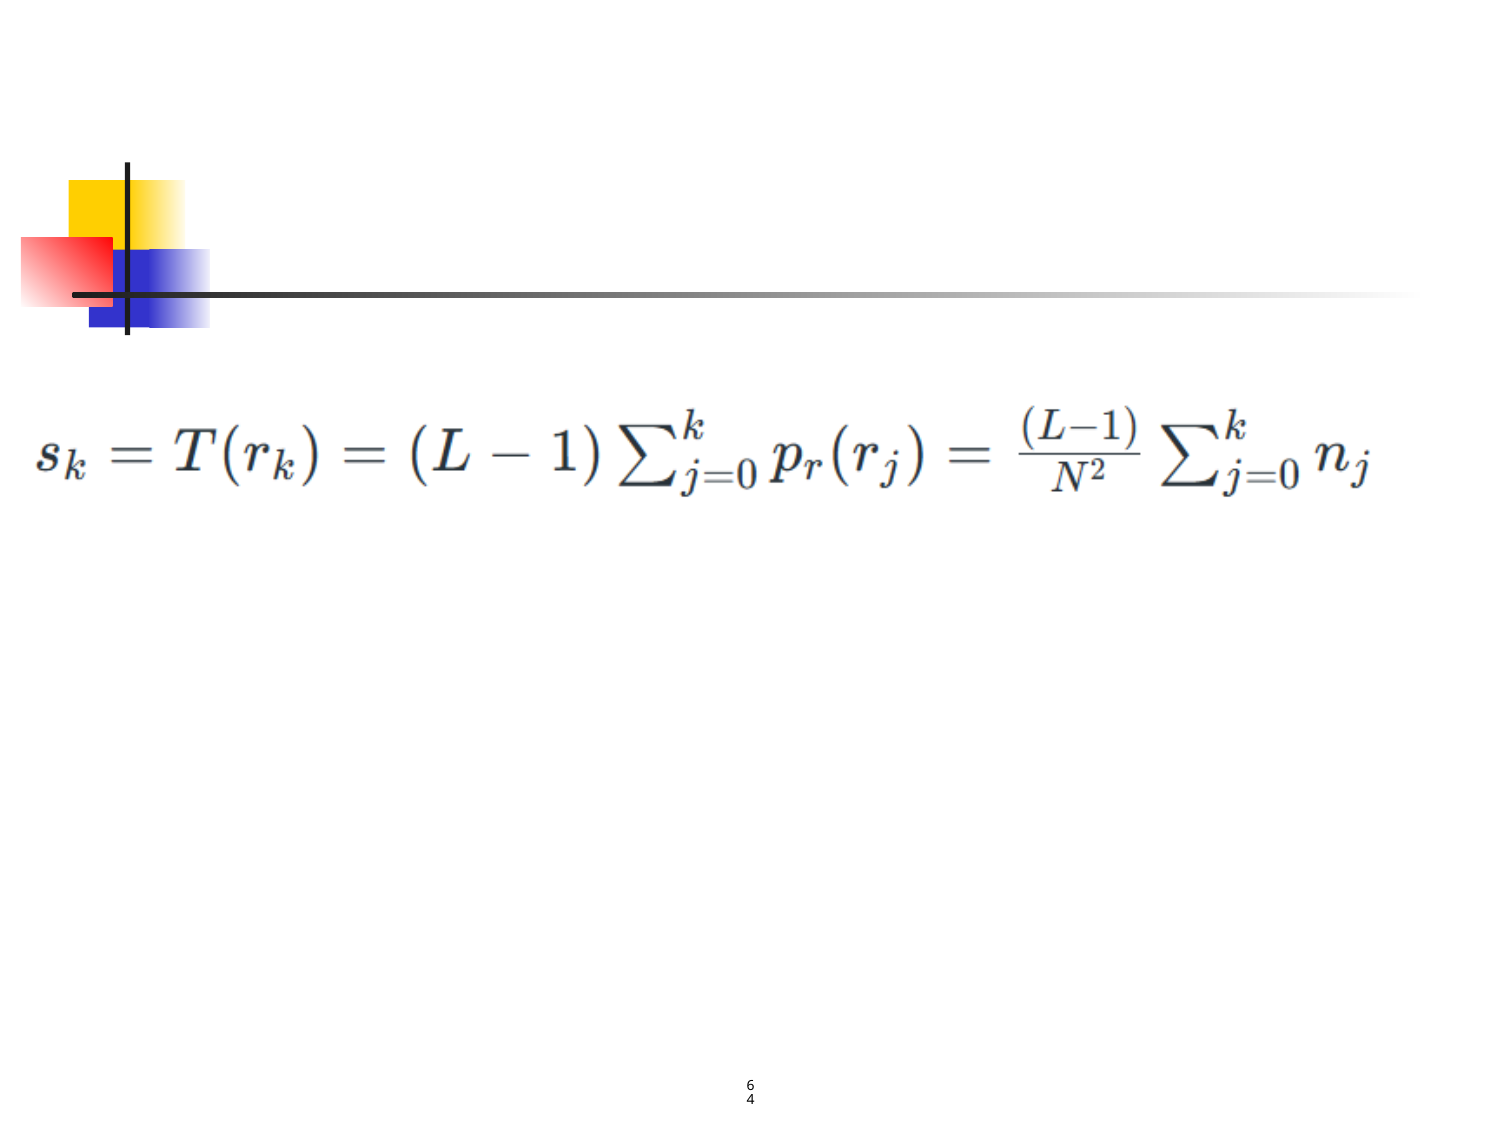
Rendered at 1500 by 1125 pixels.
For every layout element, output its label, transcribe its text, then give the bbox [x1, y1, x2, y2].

slide_number 64 [738, 1072, 762, 1104]
picture [0, 366, 1451, 526]
